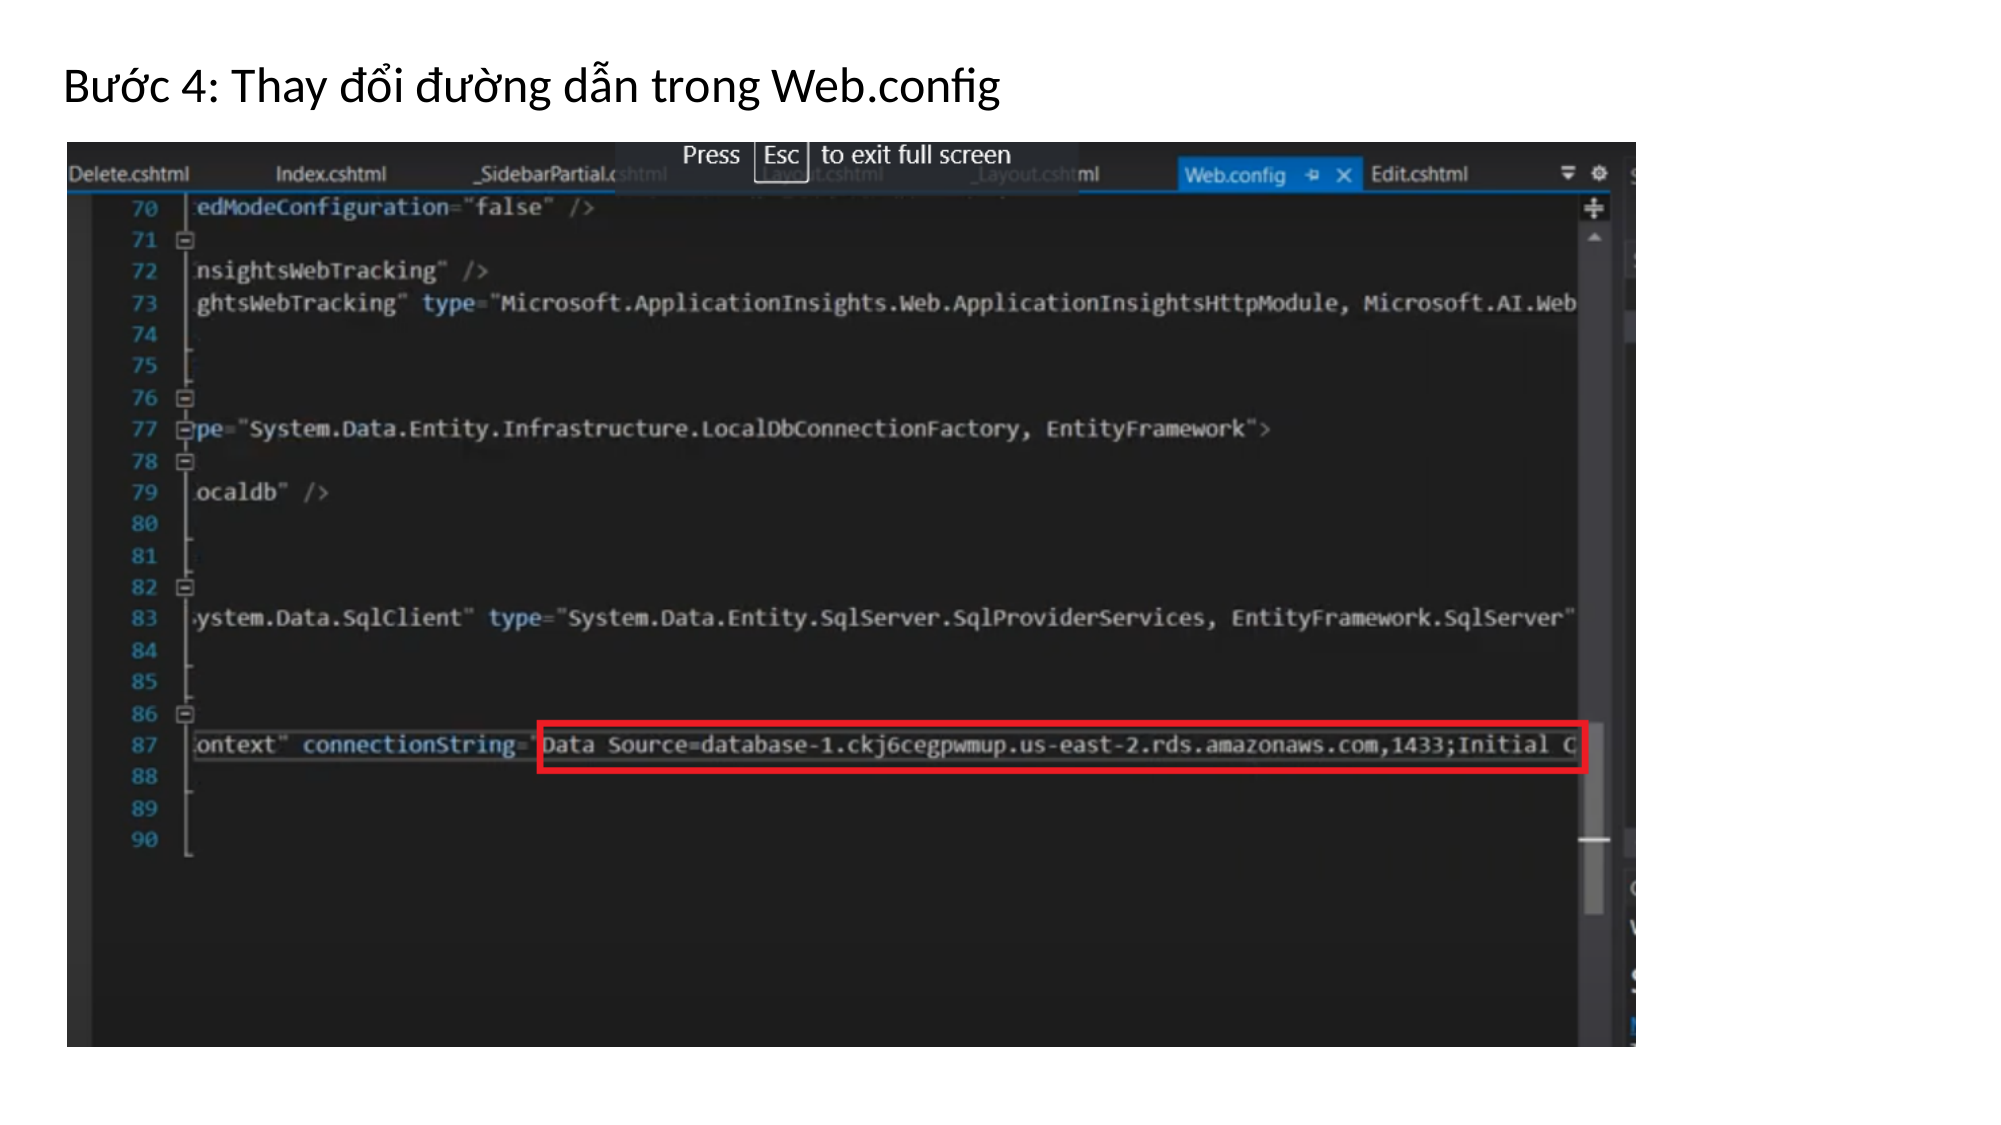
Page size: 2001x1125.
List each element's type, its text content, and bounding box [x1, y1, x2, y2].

text_box Bước 4: Thay đổi đường dẫn trong Web.config [48, 51, 1117, 324]
picture [67, 142, 1636, 1047]
